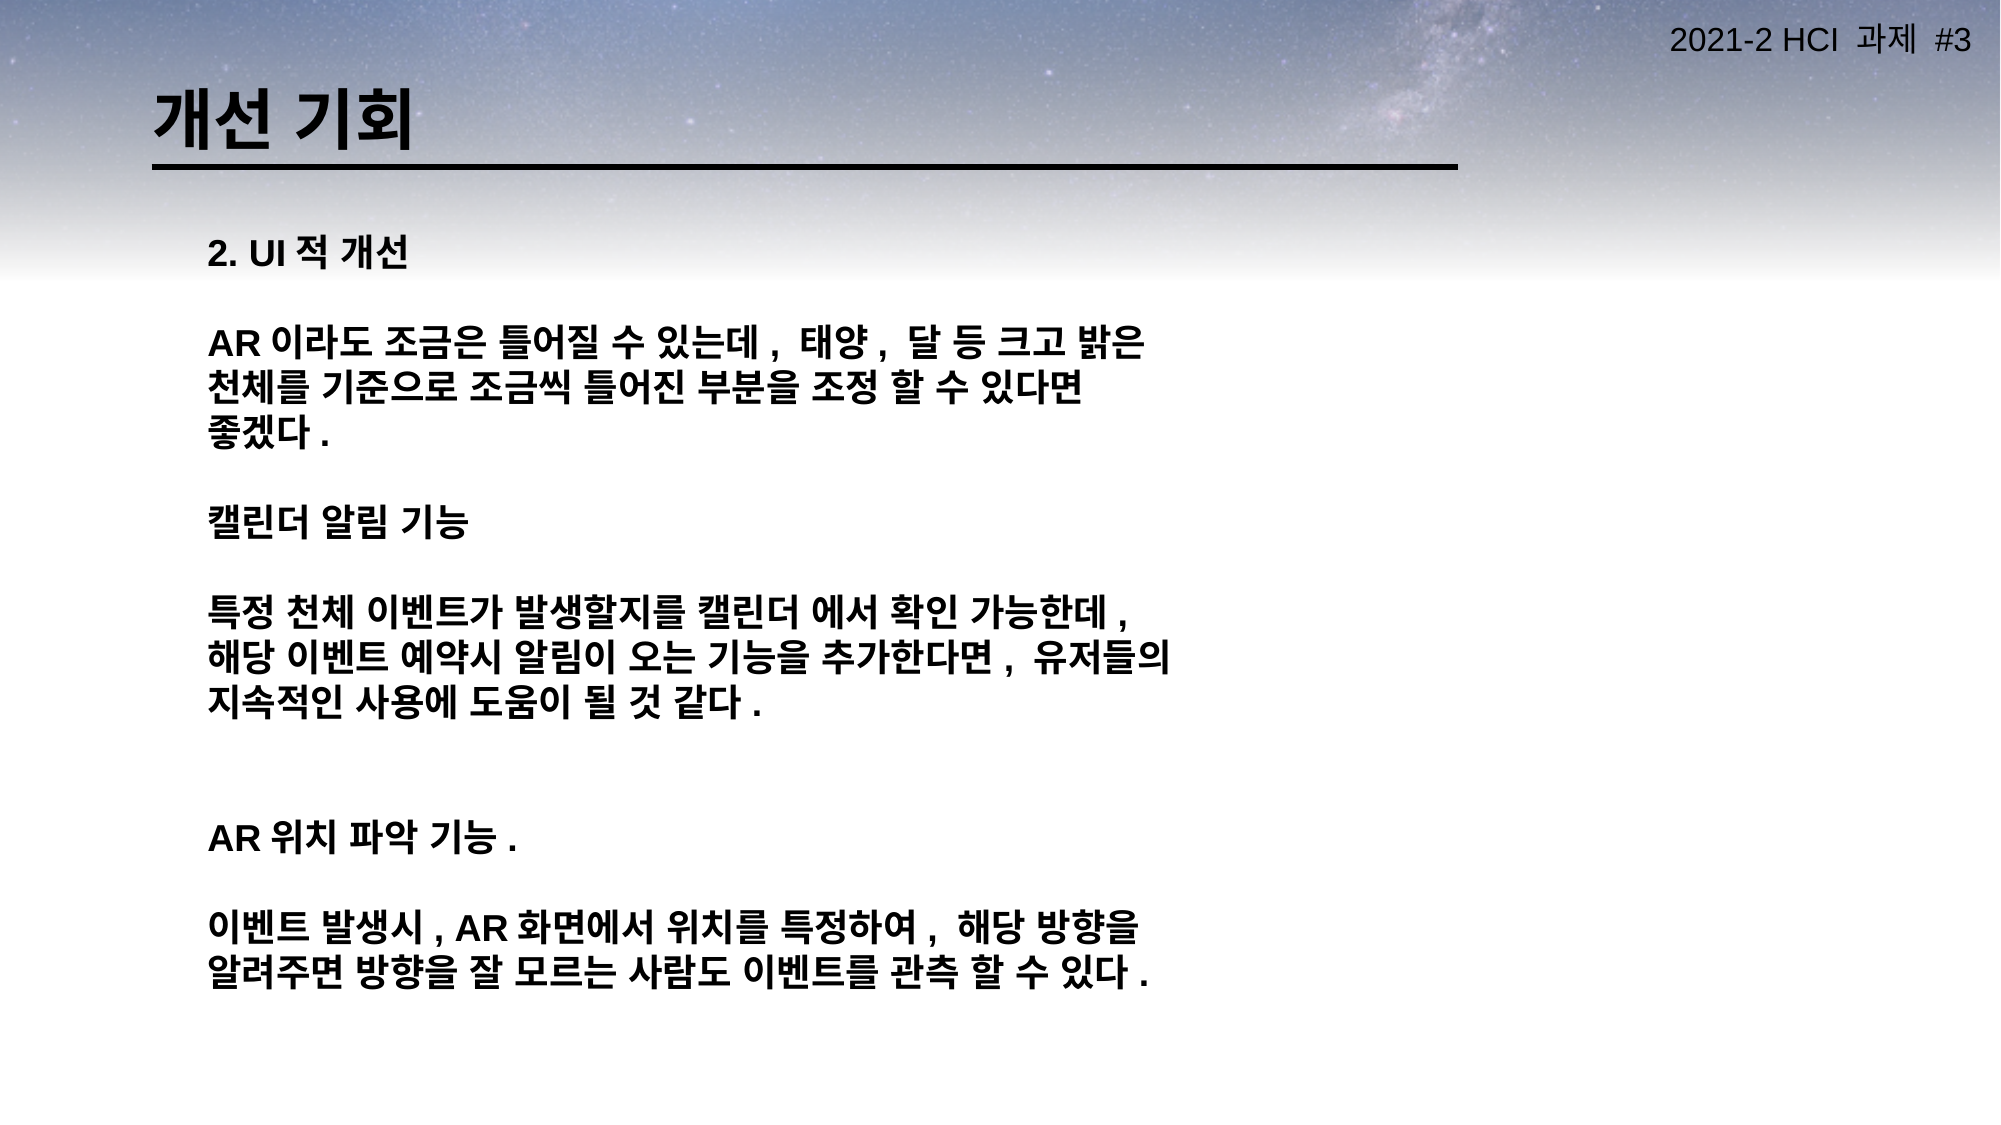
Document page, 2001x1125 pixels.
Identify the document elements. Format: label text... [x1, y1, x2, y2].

text_box 2. UI적 개선 AR이라도 조금은 틀어질 수 있는데, 태양, 달 등 크고 밝은 천체를 기준으로 조금씩 틀어진 부분을 조정 할 수 있다면 좋겠다. 캘린더 알림 기능 특정 천체 이벤트가 발생할지를 캘린더 에서 확인 가능한데, 해당 이벤트 예약시 알림이 오는 기능을 추가한다면, 유저들의 지속적인 사용에 도움이 될 것 같다. AR위치 파악 기능. 이벤트 발생시, AR화면에서 위치를 특정하여, 해당 방향을 알려주면 방향을 잘 모르는 사람도 이벤트를 관측 할 수 있다. [192, 221, 1199, 1002]
picture [0, 0, 2001, 285]
title 개선 기회 [137, 42, 1863, 154]
